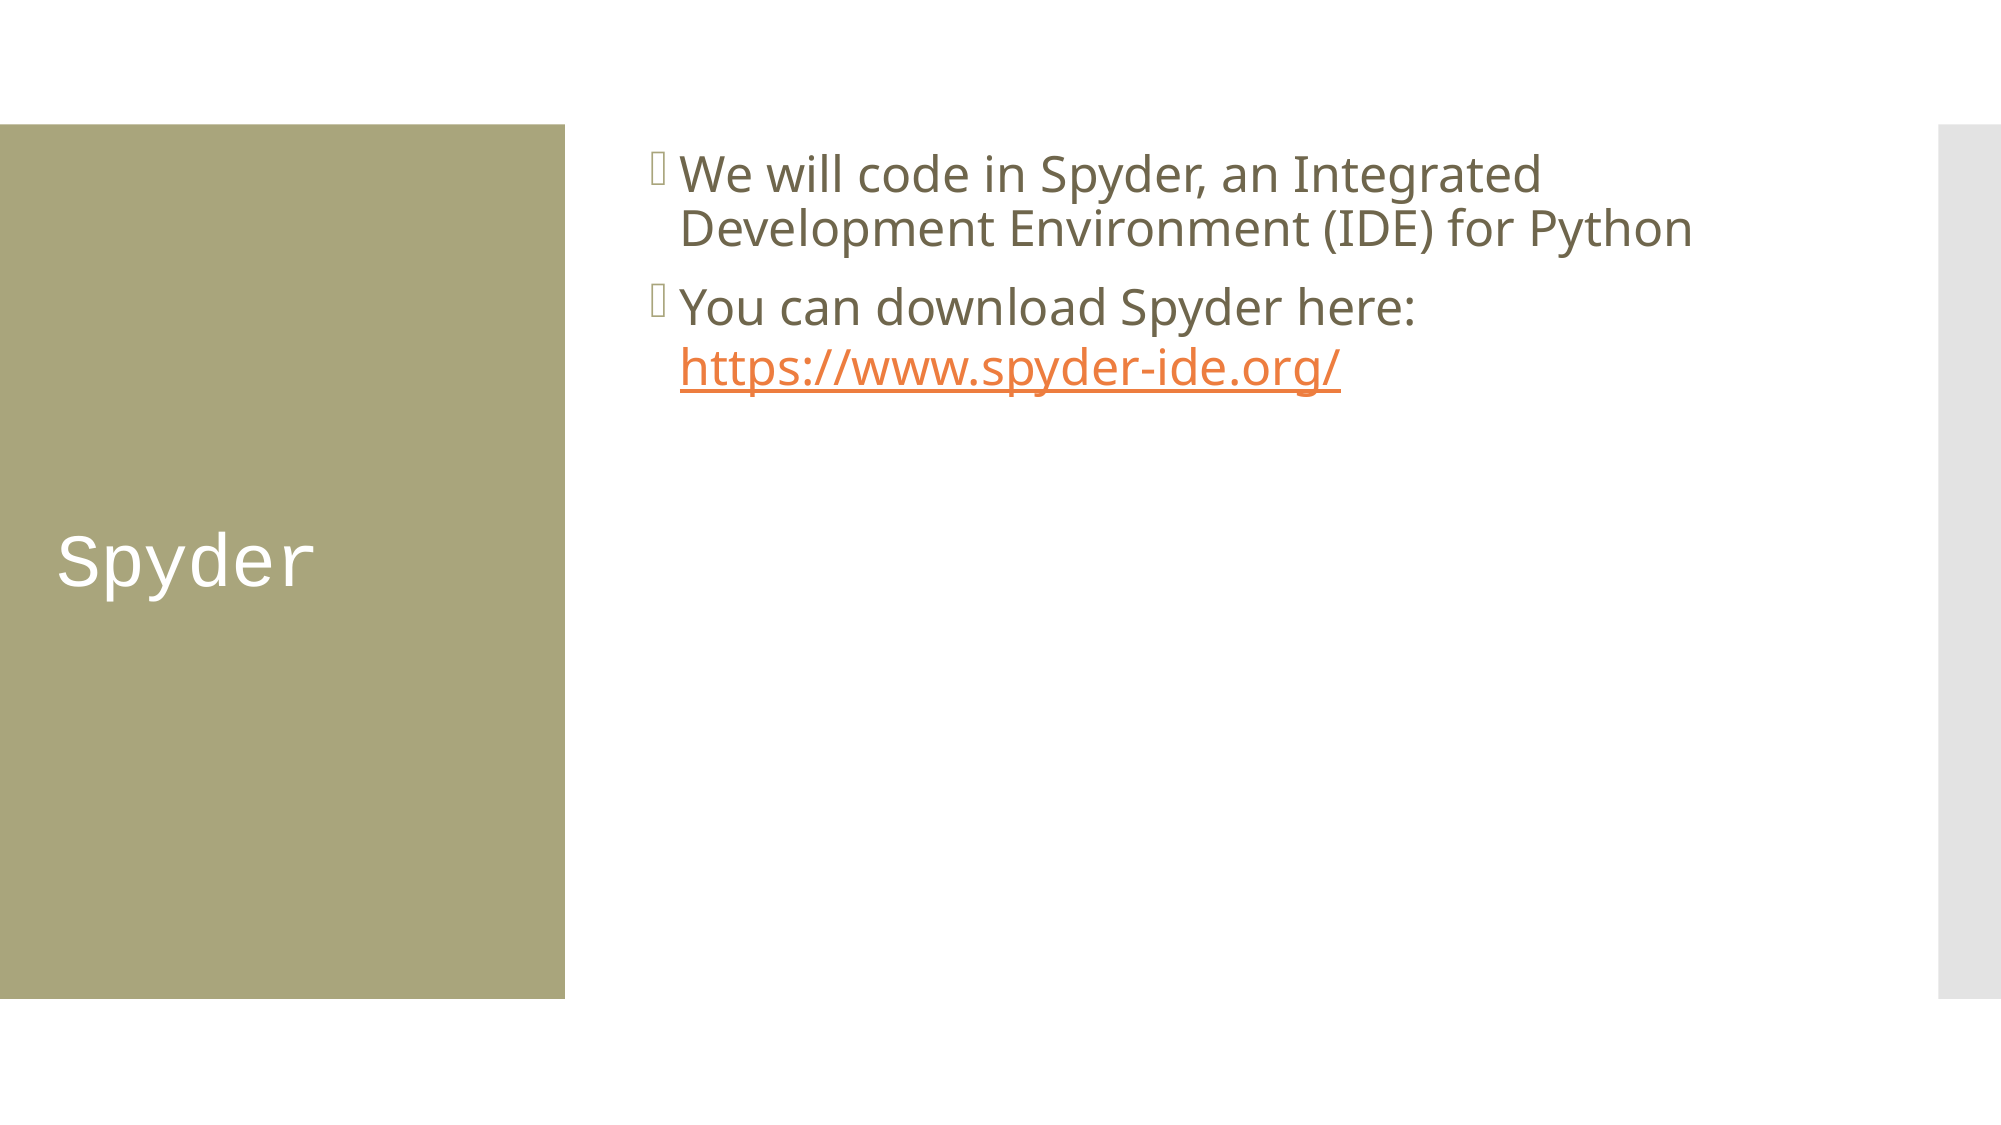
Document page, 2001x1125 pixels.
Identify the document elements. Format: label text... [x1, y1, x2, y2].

title Spyder [41, 184, 525, 940]
list We will code in Spyder, an Integrated Development Environment (IDE) for Python You can download Spyder here: https://www.spyder-ide.org/ [634, 141, 1835, 982]
